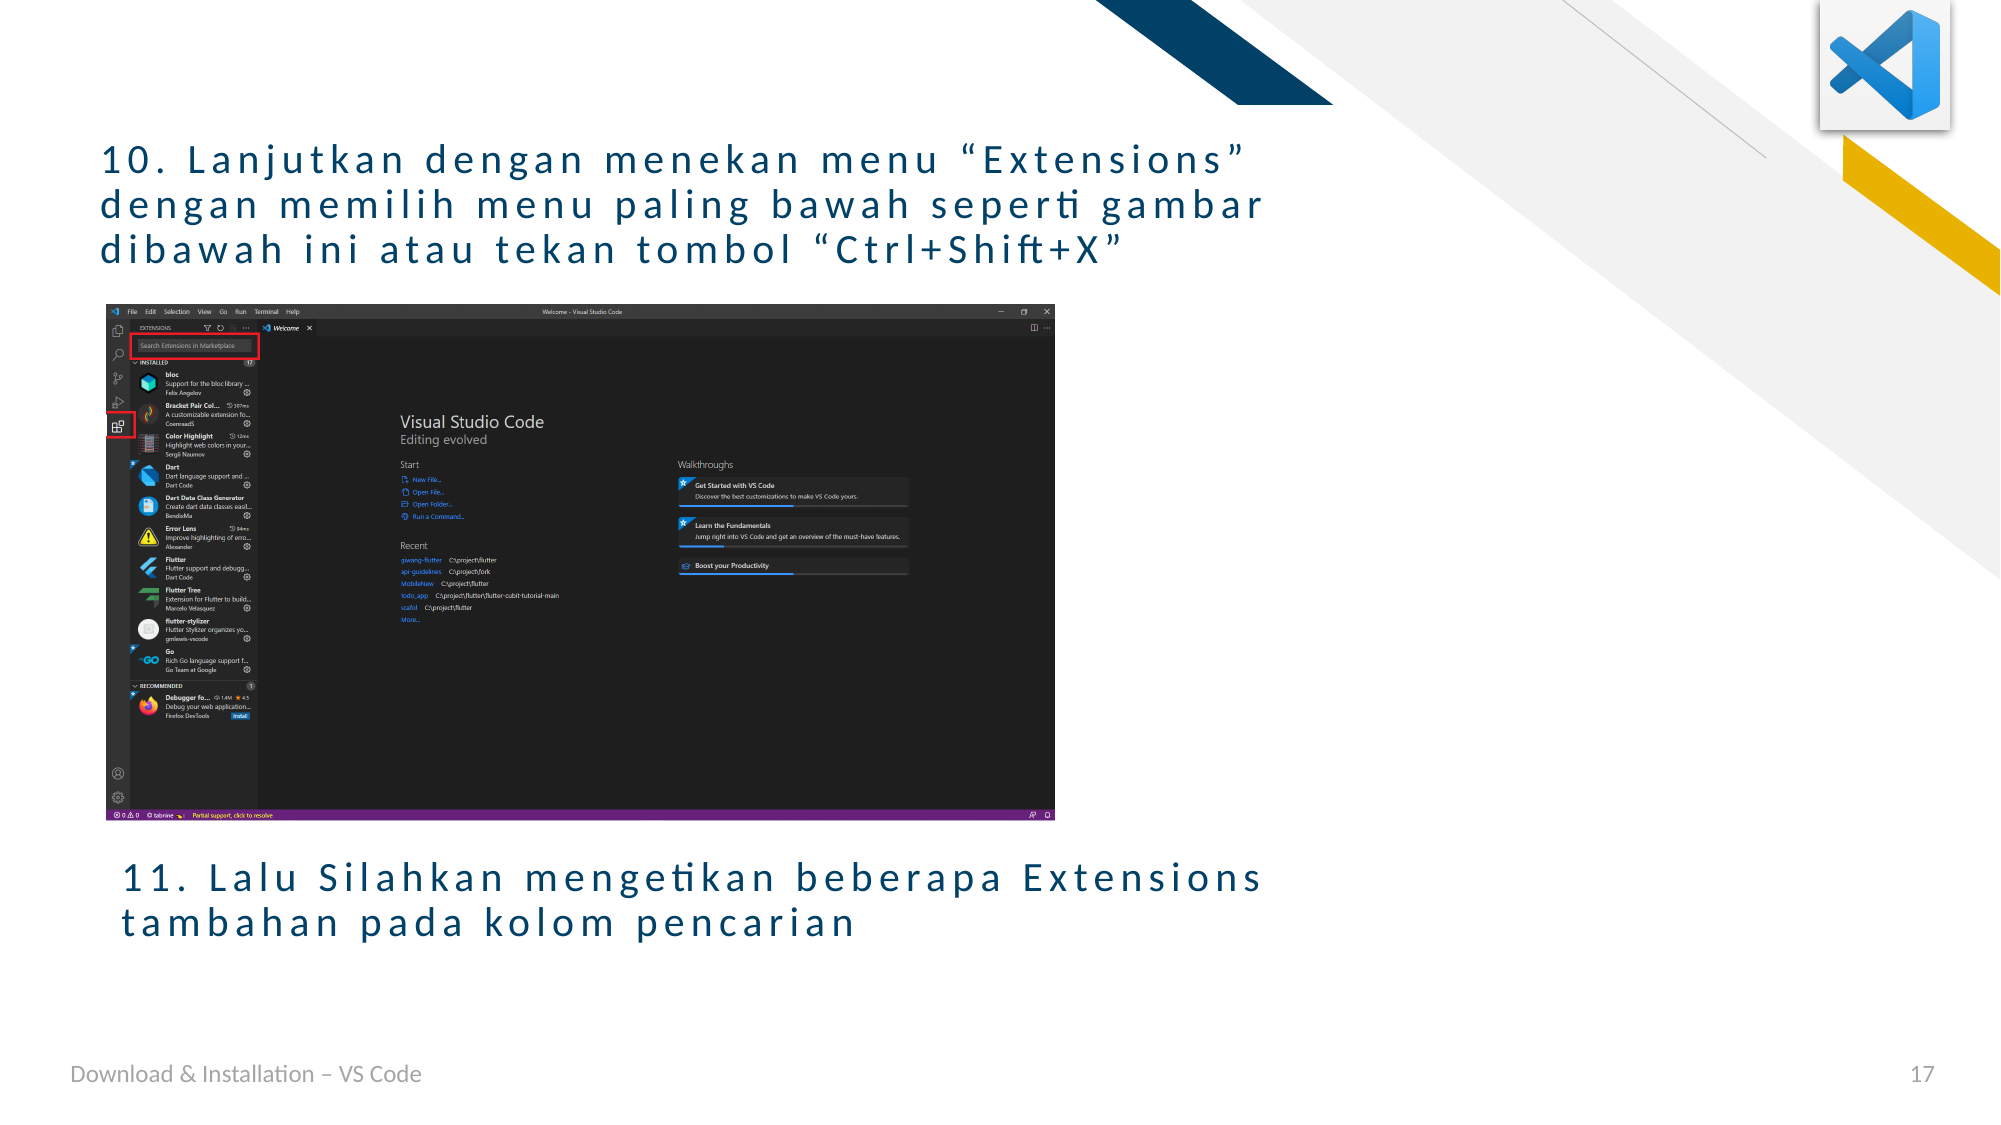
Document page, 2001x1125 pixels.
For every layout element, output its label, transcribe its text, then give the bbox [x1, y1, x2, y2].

footer Download & Installation – VS Code [55, 1042, 731, 1103]
picture [1830, 10, 1940, 120]
slide_number 17 [1828, 1042, 1950, 1103]
list 10. Lanjutkan dengan menekan menu “Extensions” dengan memilih menu paling bawah seperti gambar dibawah ini atau tekan tombol “Ctrl+Shift+X” [85, 129, 1410, 305]
text_box [1820, 0, 1950, 130]
picture [106, 304, 1055, 821]
text_box 11. Lalu Silahkan mengetikan beberapa Extensions tambahan pada kolom pencarian [106, 847, 1431, 1023]
